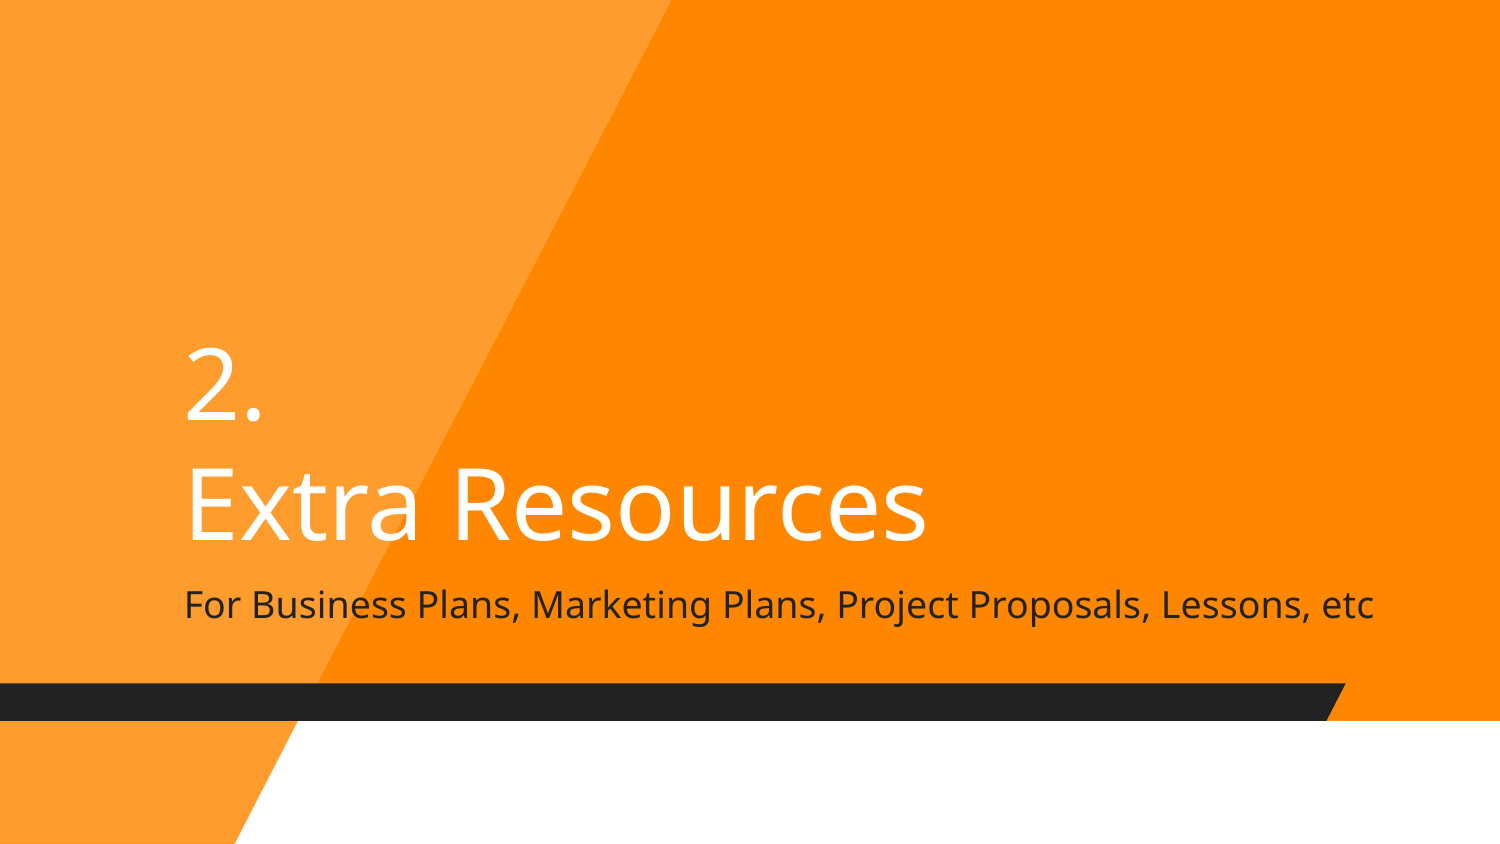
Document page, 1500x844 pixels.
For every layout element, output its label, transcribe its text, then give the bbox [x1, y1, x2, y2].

subtitle For Business Plans, Marketing Plans, Project Proposals, Lessons, etc [168, 565, 1399, 660]
slide_number 2 [190, 348, 232, 384]
title 2. Extra Resources [168, 384, 1025, 565]
